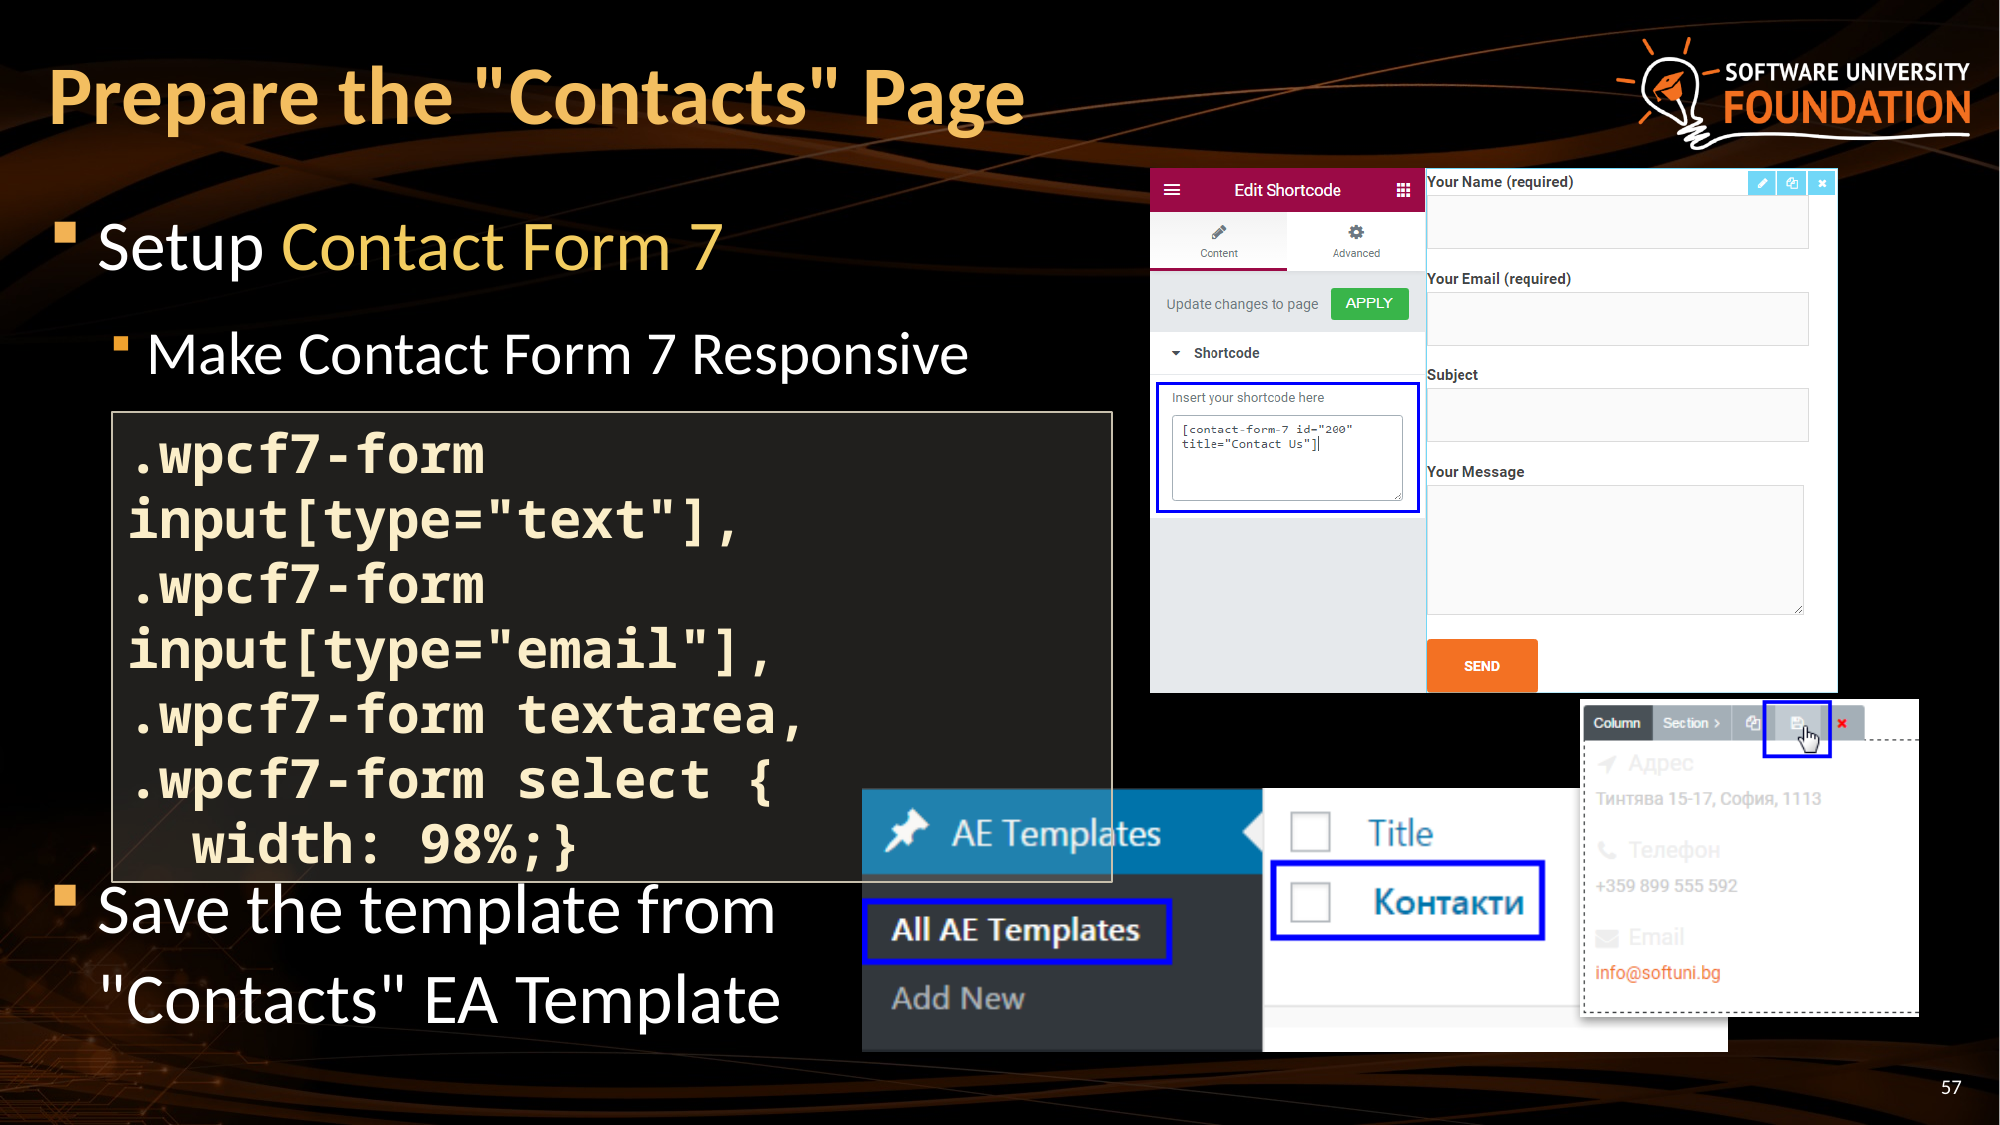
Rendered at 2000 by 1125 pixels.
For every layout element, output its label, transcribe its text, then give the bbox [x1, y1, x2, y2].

list Setup Contact Form 7 Make Contact Form 7 Responsive Save the template from "Contacts" EA Template [31, 189, 1013, 1052]
title Prepare the "Contacts" Page [30, 6, 1602, 189]
picture [0, 0, 2000, 1125]
text_box .wpcf7-form input[type="text"], .wpcf7-form input[type="email"], .wpcf7-form textarea, .wpcf7-form select { width: 98%;} [112, 412, 1113, 882]
slide_number 57 [1897, 1070, 1968, 1103]
